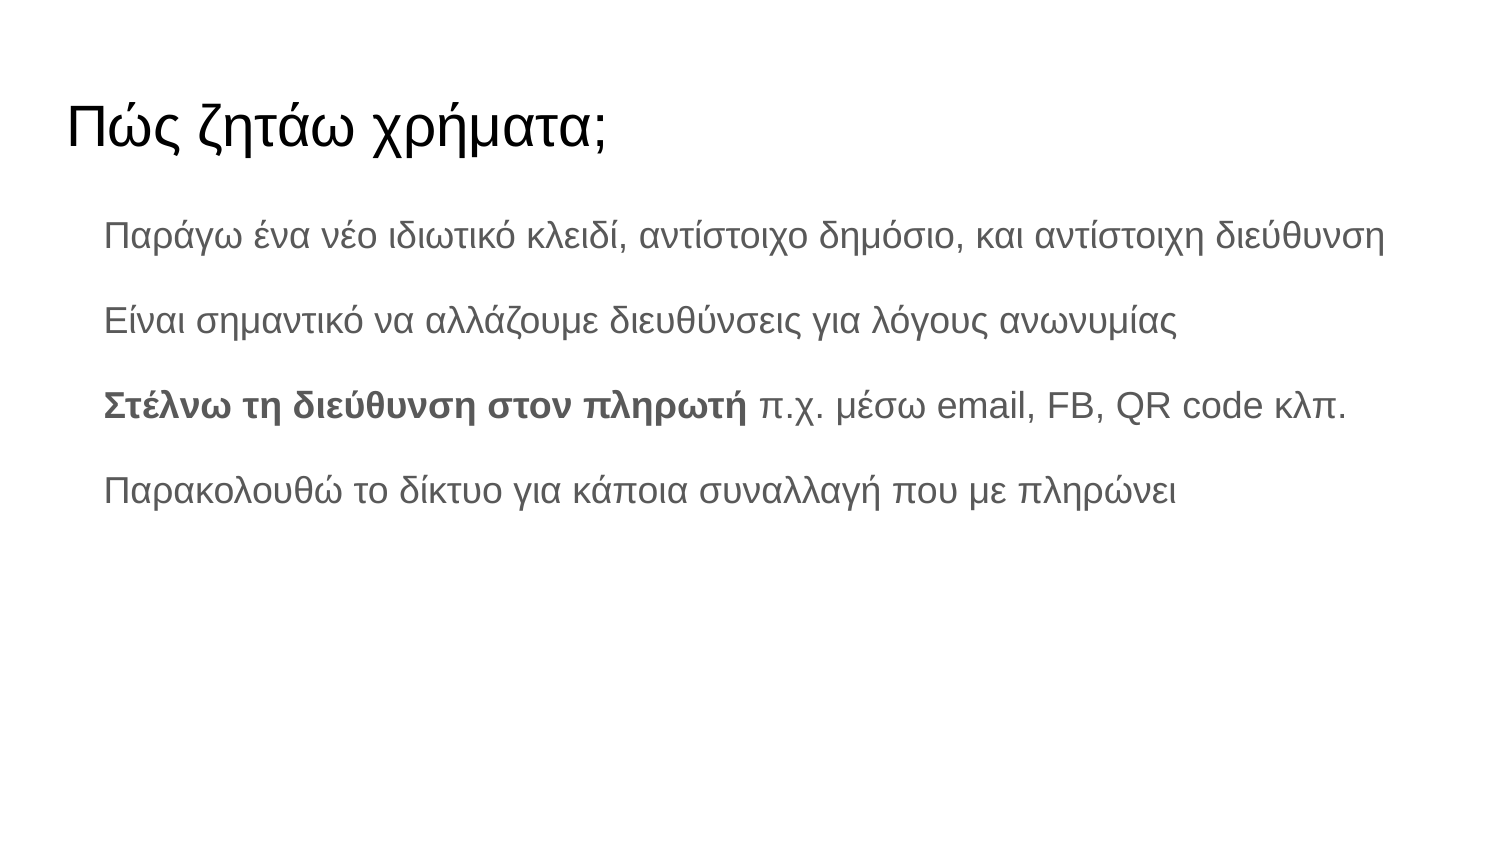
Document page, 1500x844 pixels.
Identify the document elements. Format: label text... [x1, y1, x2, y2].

title Πώς ζητάω χρήματα; [51, 72, 1449, 167]
list Παράγω ένα νέο ιδιωτικό κλειδί, αντίστοιχο δημόσιο, και αντίστοιχη διεύθυνση Είναι σημαντικό να αλλάζουμε διευθύνσεις για λόγους ανωνυμίας Στέλνω τη διεύθυνση στον πληρωτή π.χ. μέσω email, FB, QR code κλπ. Παρακολουθώ το δίκτυο για κάποια συναλλαγή που με πληρώνει [51, 189, 1449, 750]
